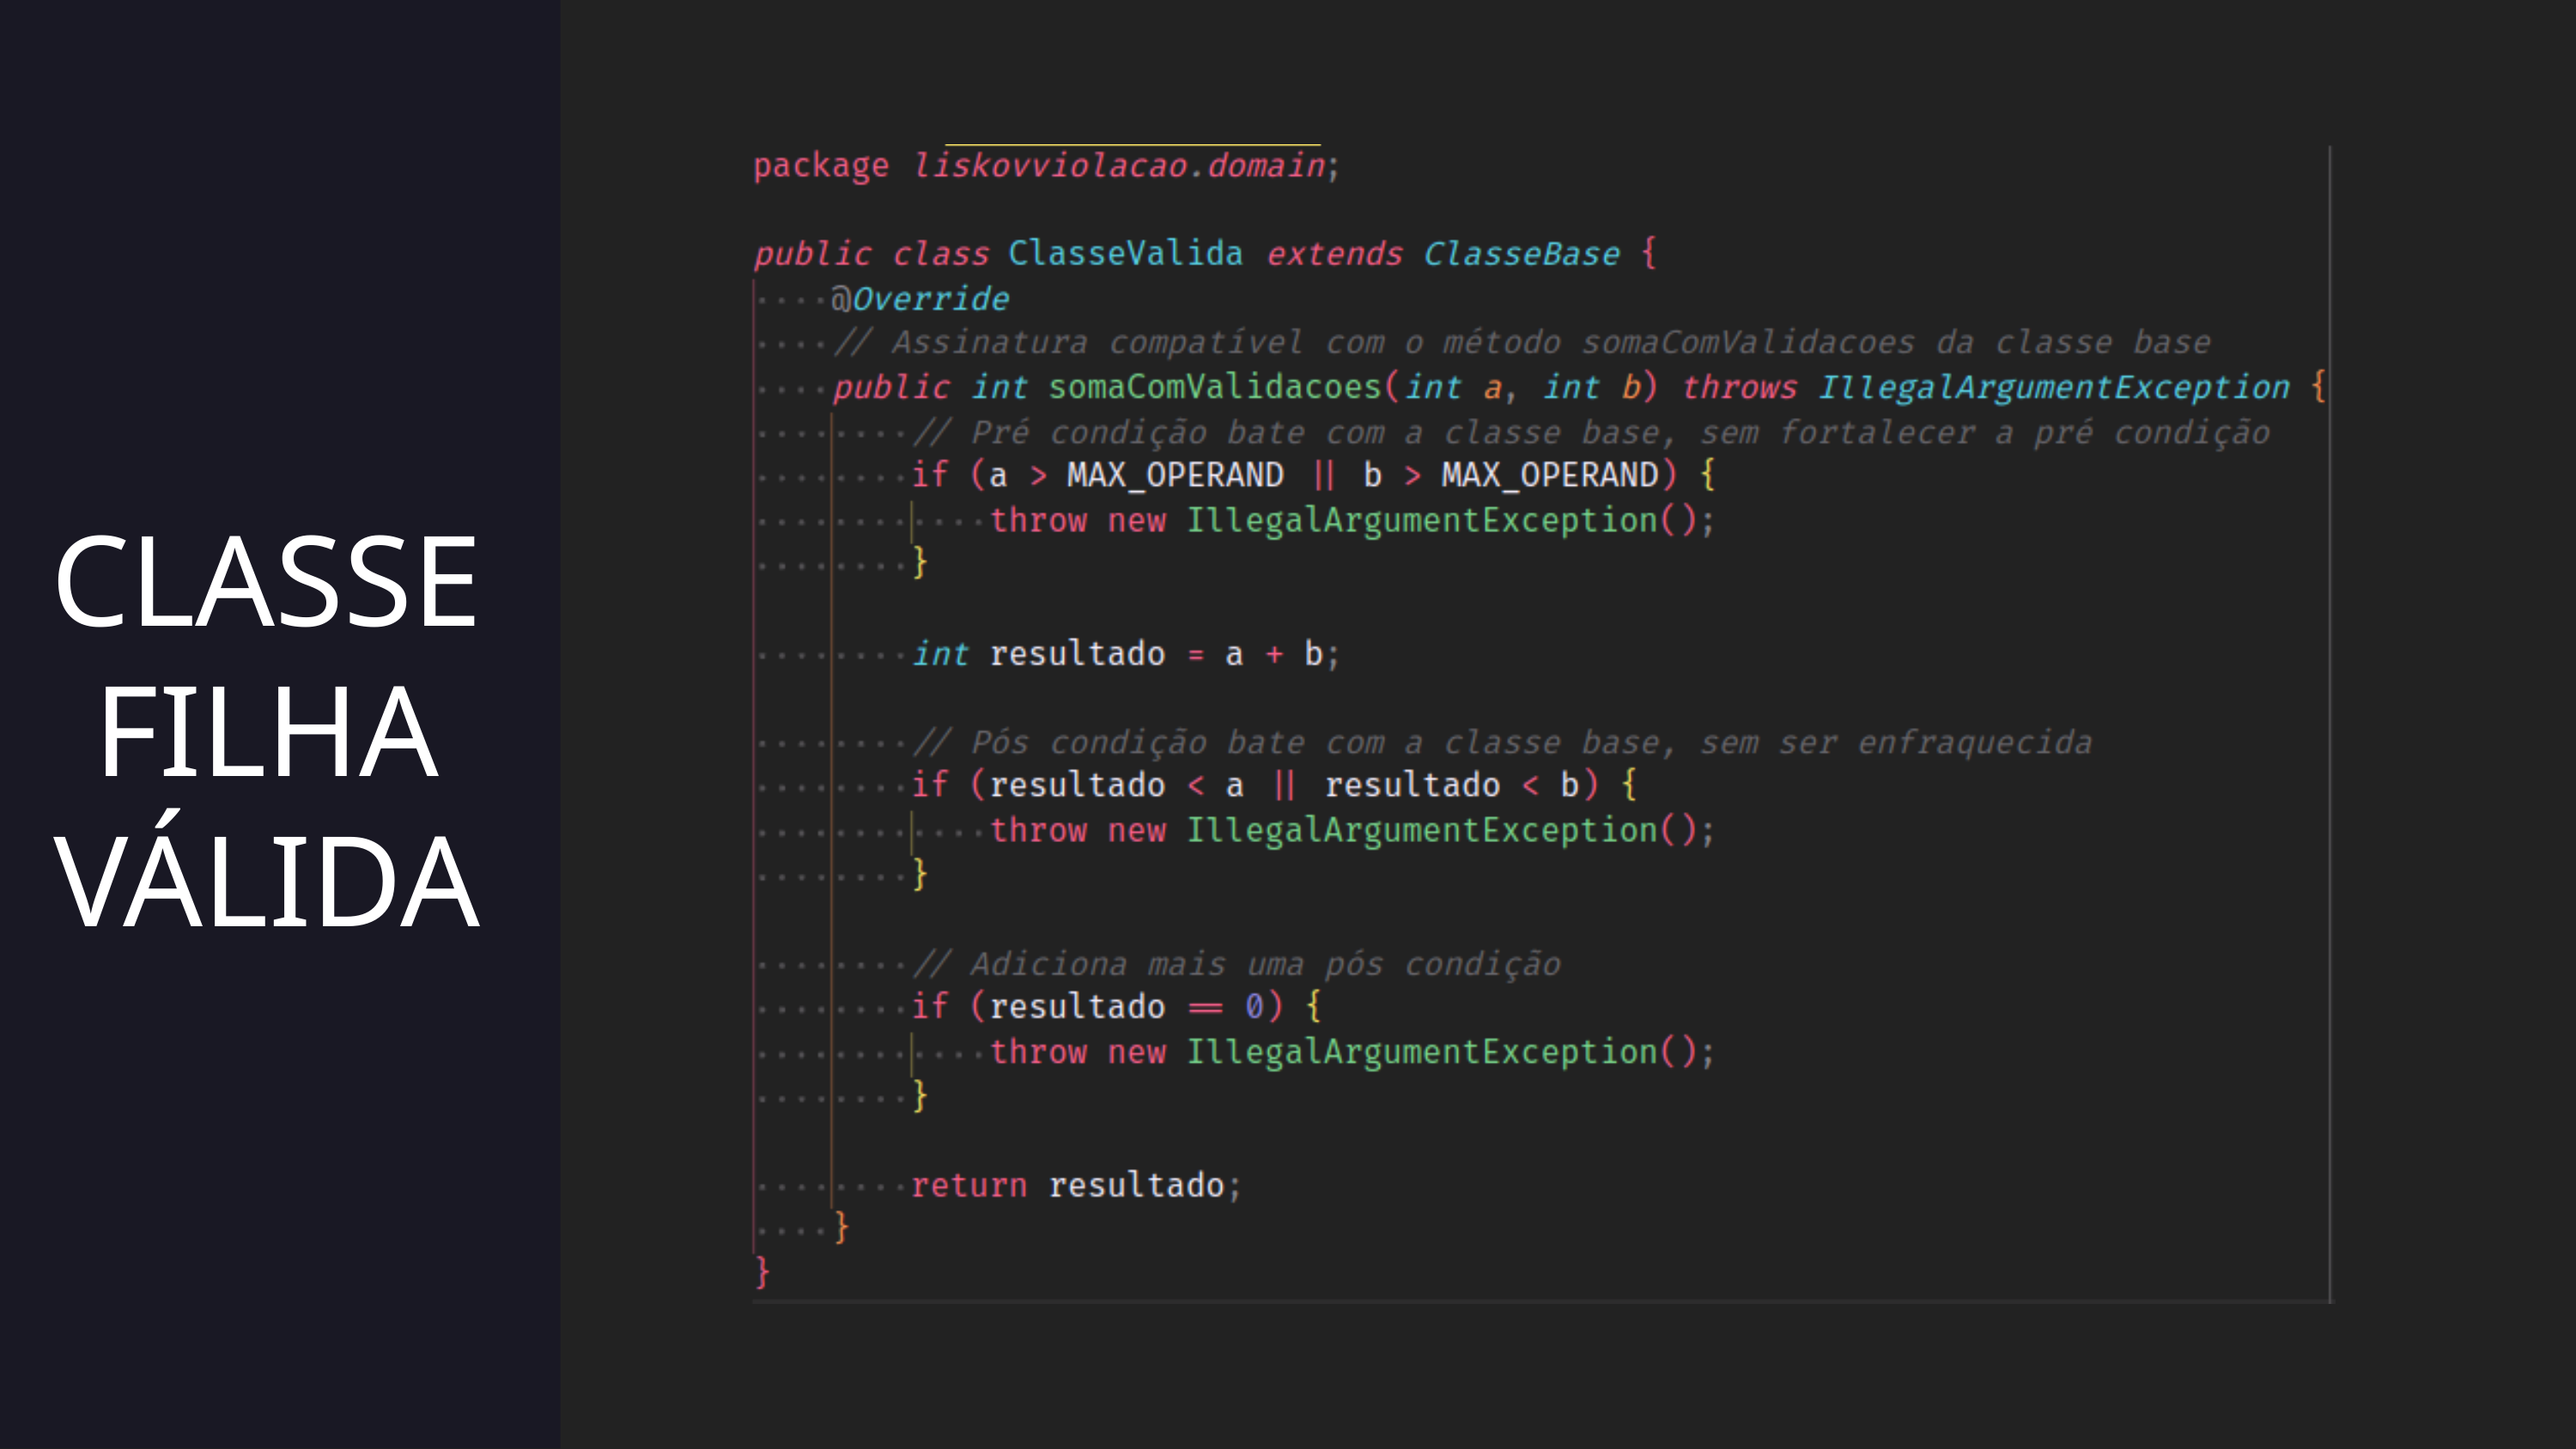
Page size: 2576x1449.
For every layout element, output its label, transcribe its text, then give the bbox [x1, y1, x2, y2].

text_box [732, 144, 2336, 1304]
text_box [0, 0, 561, 1449]
text_box CLASSE FILHA VÁLIDA [33, 500, 501, 952]
